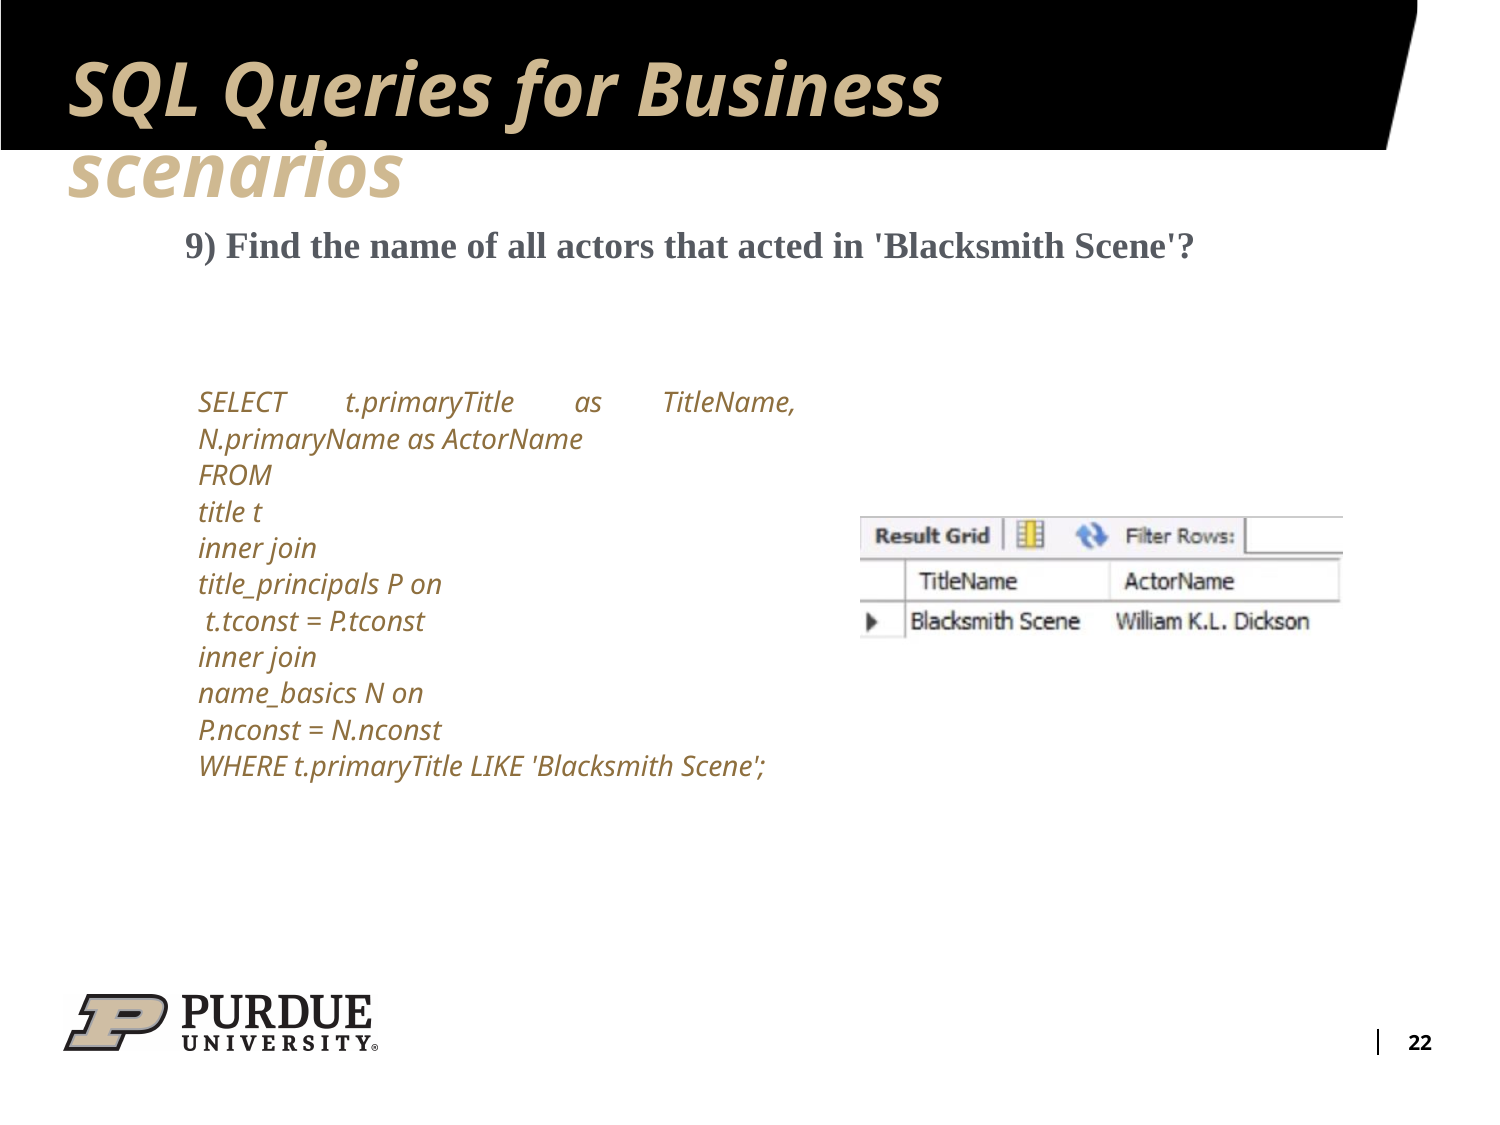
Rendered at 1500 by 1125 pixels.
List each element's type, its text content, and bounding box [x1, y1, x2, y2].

picture [860, 516, 1343, 650]
subtitle 9) Find the name of all actors that acted in 'Blacksmith Scene'? [185, 220, 1252, 305]
slide_number 22 [1390, 1013, 1451, 1074]
title SQL Queries for Business scenarios [66, 49, 1208, 139]
picture [63, 994, 378, 1051]
list SELECT t.primaryTitle as TitleName, N.primaryName as ActorName FROM title t inner join title_principals P on t.tconst = P.tconst inner join name_basics N on P.nconst = N.nconst WHERE t.primaryTitle LIKE 'Blacksmith Scene'; [169, 382, 797, 785]
